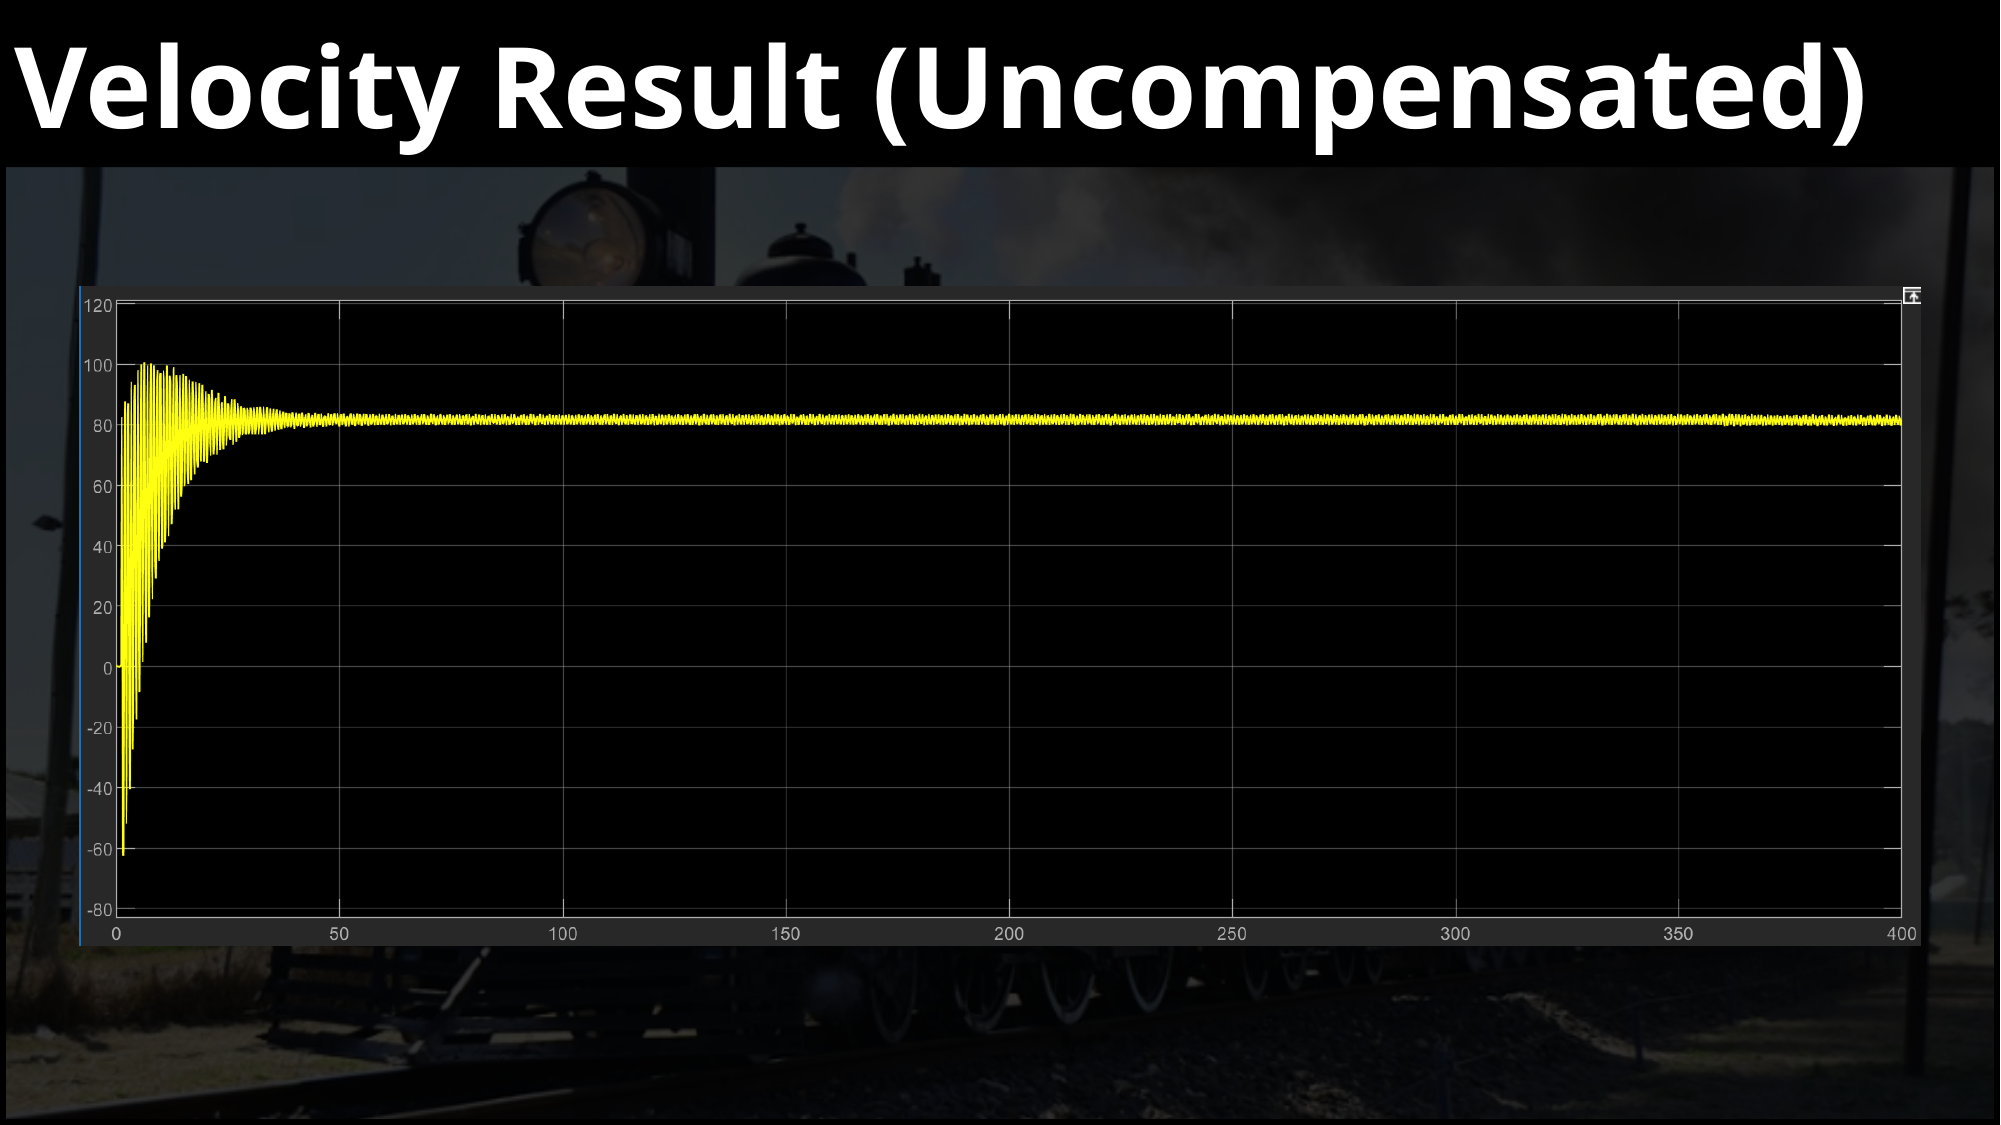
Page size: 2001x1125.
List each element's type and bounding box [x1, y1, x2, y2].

picture [79, 286, 1921, 946]
text_box [0, 0, 2000, 1125]
